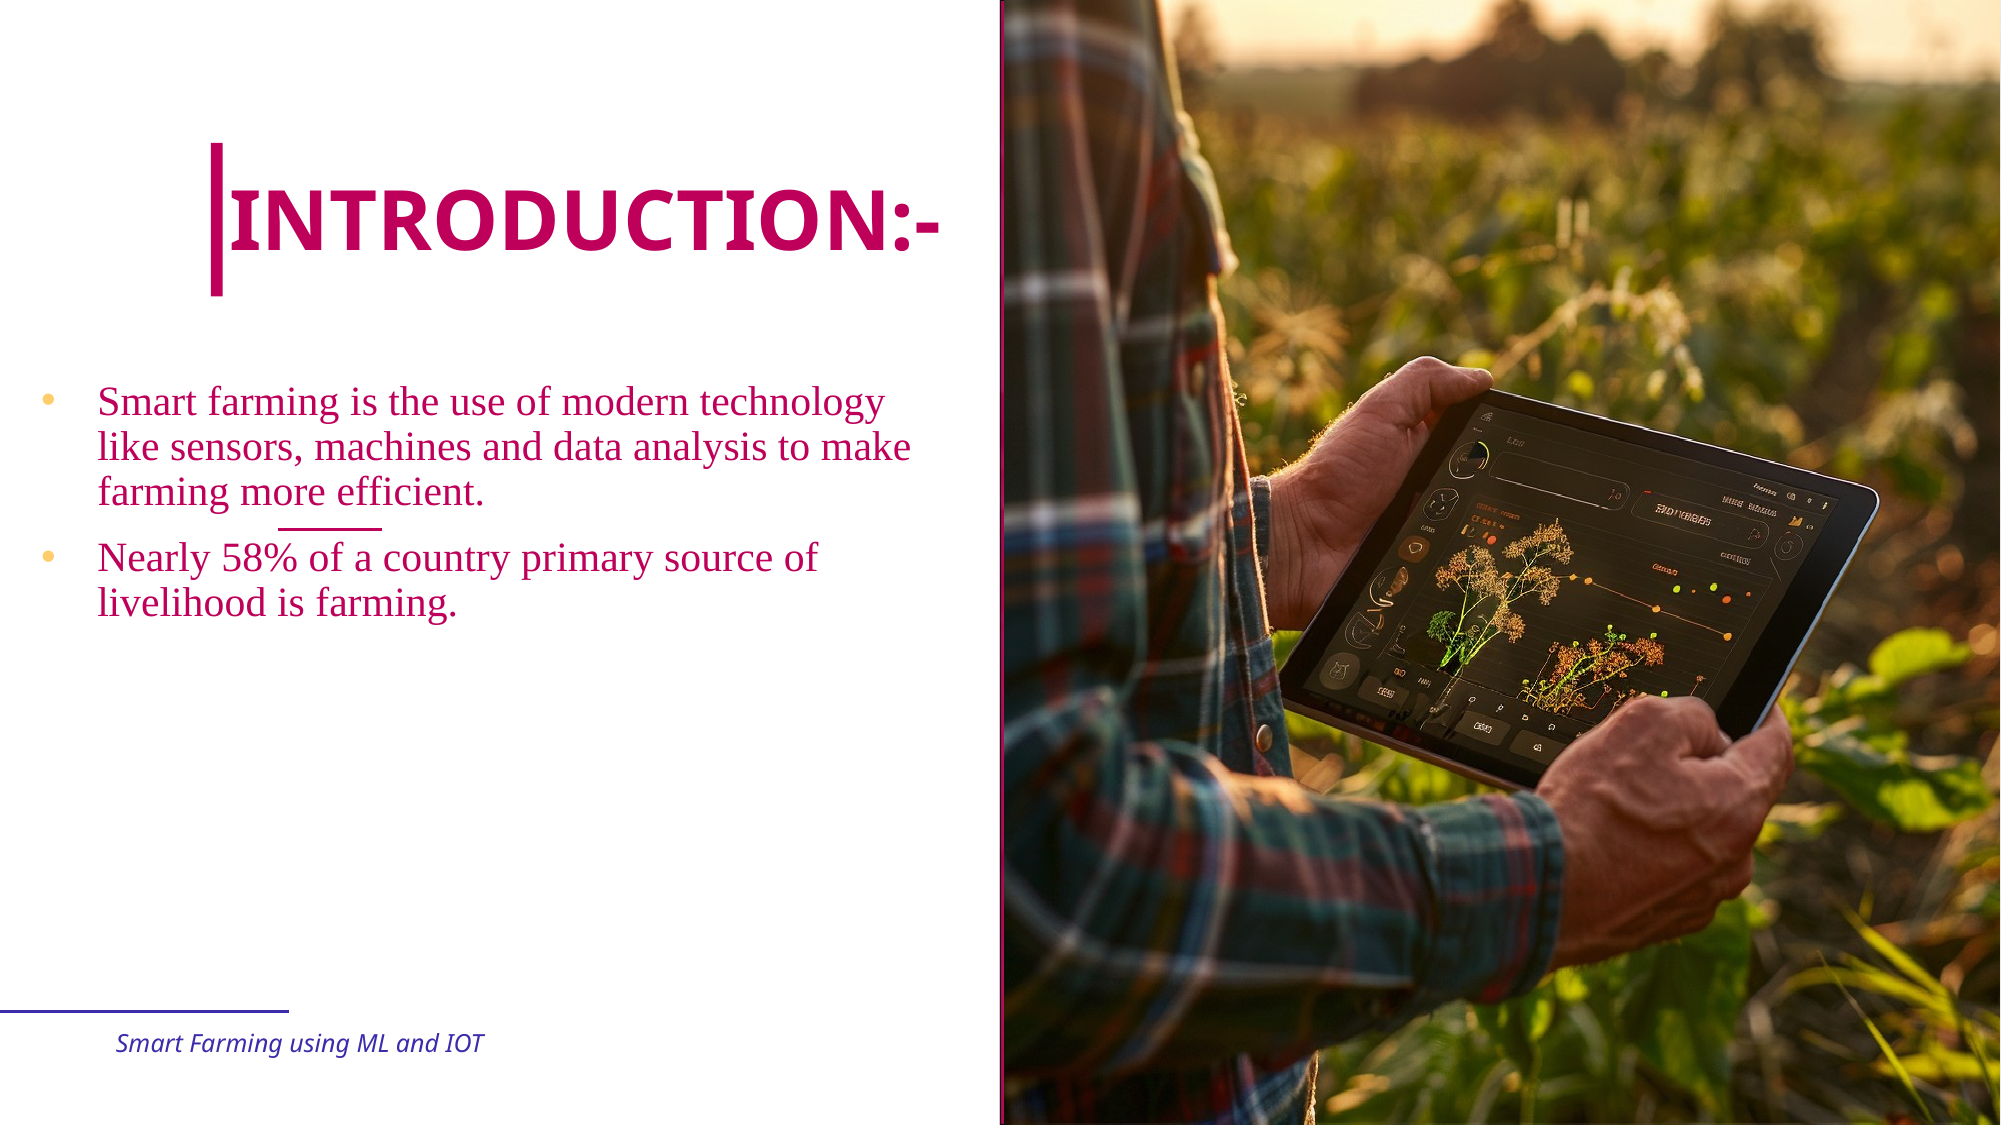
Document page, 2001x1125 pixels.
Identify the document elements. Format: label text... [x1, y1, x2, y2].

list Smart farming is the use of modern technology like sensors, machines and data analysis to make farming more efficient. Nearly 58% of a country primary source of livelihood is farming. [26, 333, 959, 879]
footer Smart Farming using ML and IOT [100, 1015, 636, 1075]
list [1004, 0, 2000, 1125]
picture [0, 0, 999, 1125]
title INTRODUCTION:- [214, 114, 996, 334]
